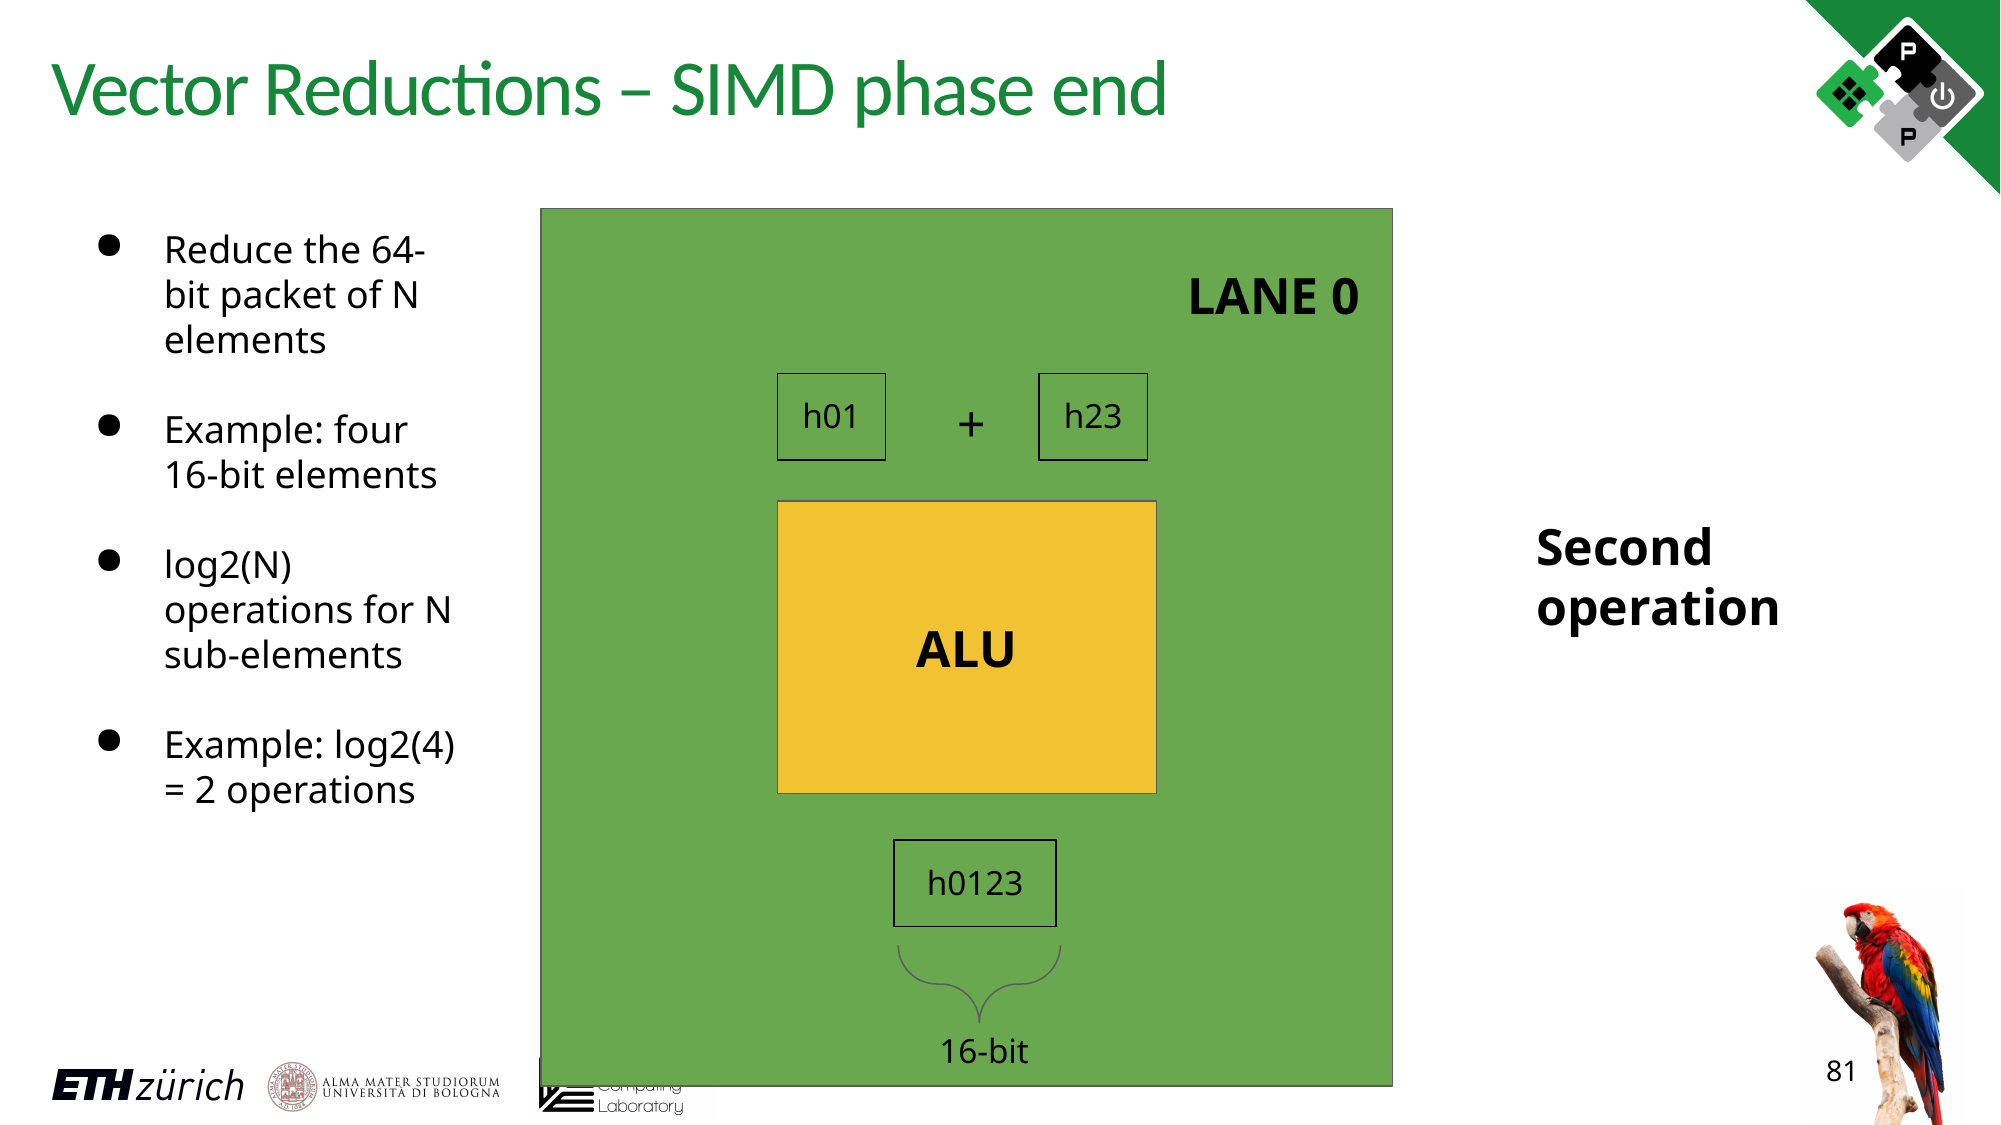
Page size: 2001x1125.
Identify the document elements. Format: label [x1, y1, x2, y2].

picture [1805, 889, 1964, 1125]
picture [266, 1062, 319, 1113]
picture [1815, 24, 1977, 163]
slide_number [1813, 1034, 1872, 1111]
title [51, 29, 1802, 138]
text_box [541, 208, 1490, 1091]
picture [533, 1051, 716, 1119]
text_box [1516, 495, 1975, 656]
table_header [895, 841, 1055, 926]
text_box [43, 205, 484, 831]
picture [322, 1074, 500, 1097]
picture [51, 1069, 244, 1101]
table_header [1040, 374, 1147, 459]
table_header [778, 374, 885, 459]
